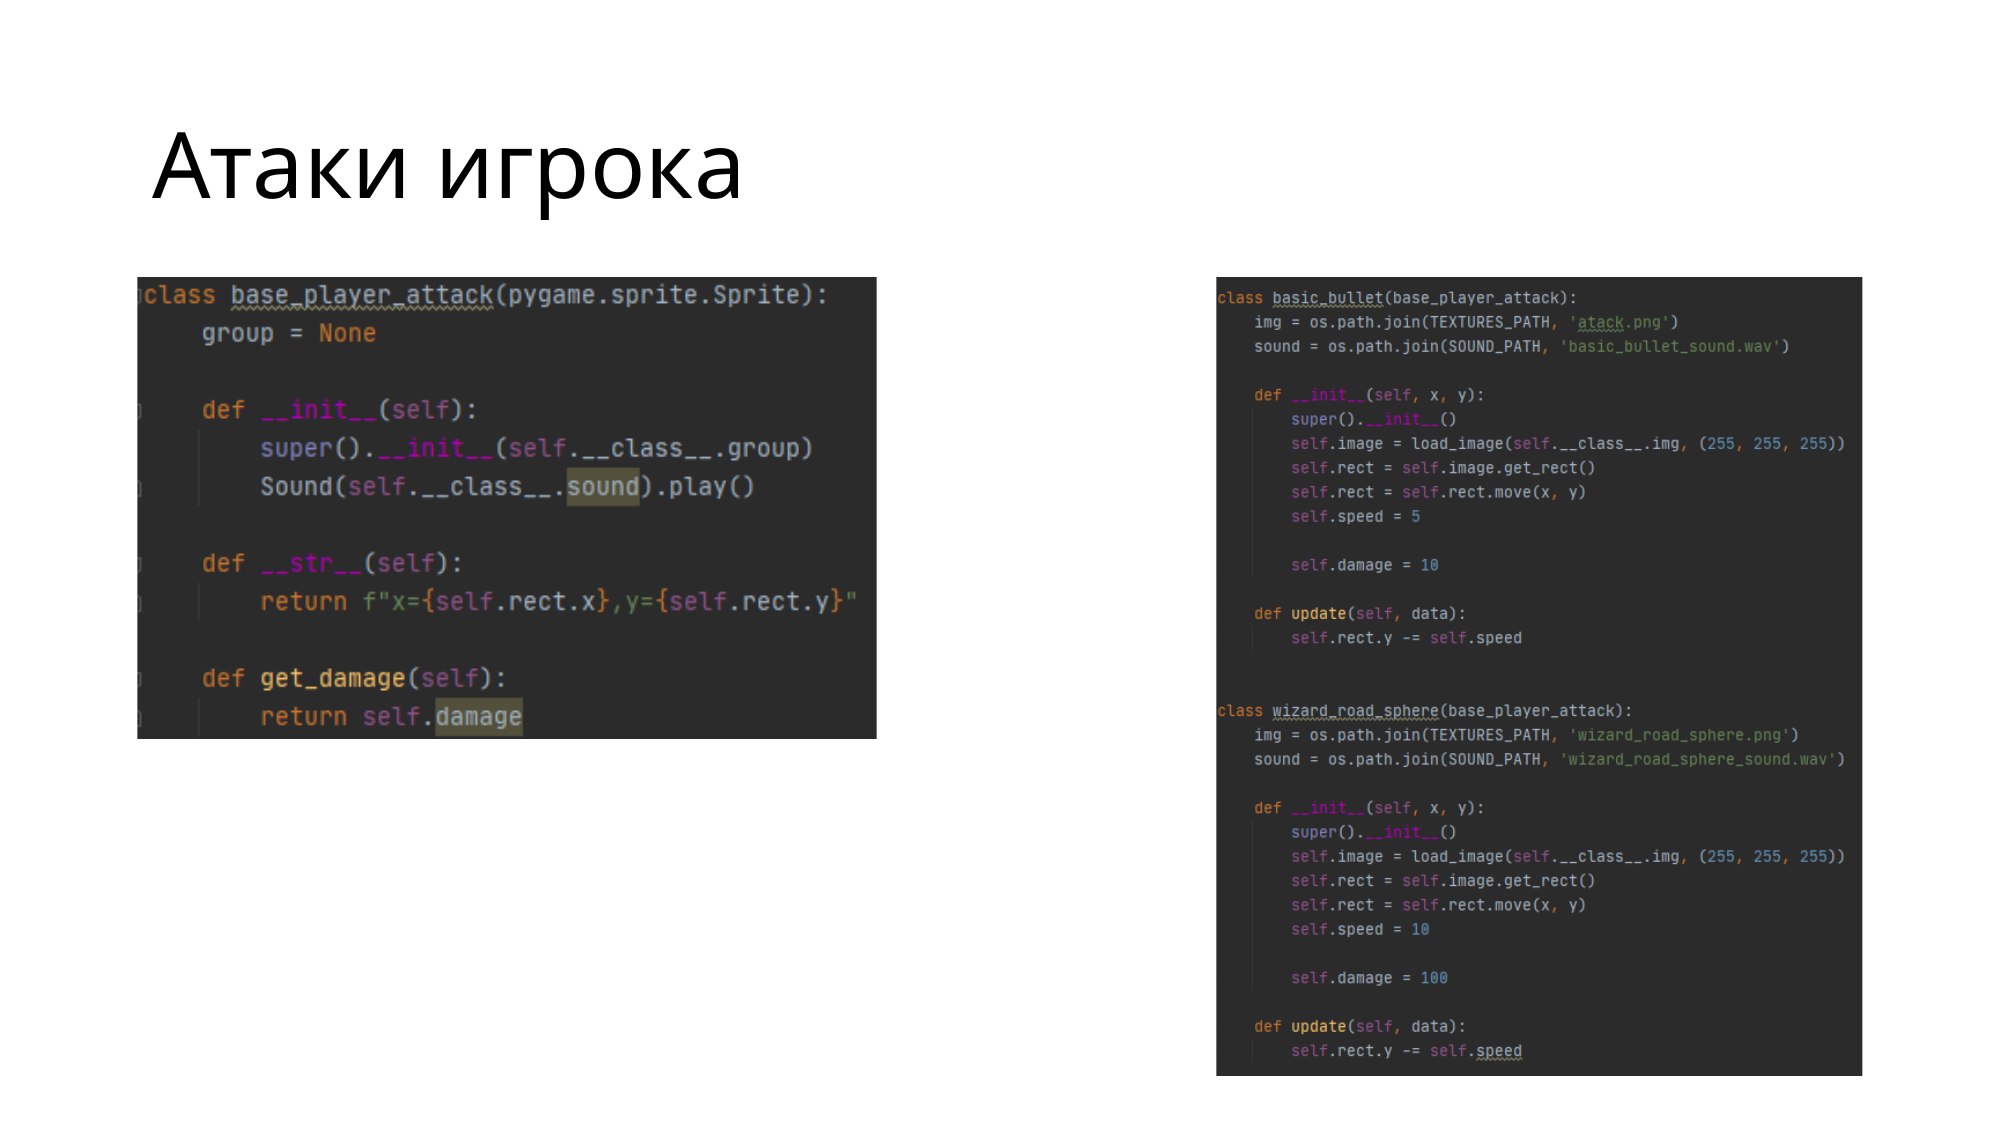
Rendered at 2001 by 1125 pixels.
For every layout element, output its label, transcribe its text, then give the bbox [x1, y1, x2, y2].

title Атаки игрока [137, 59, 1863, 278]
picture [137, 277, 877, 739]
picture [1216, 277, 1863, 1076]
